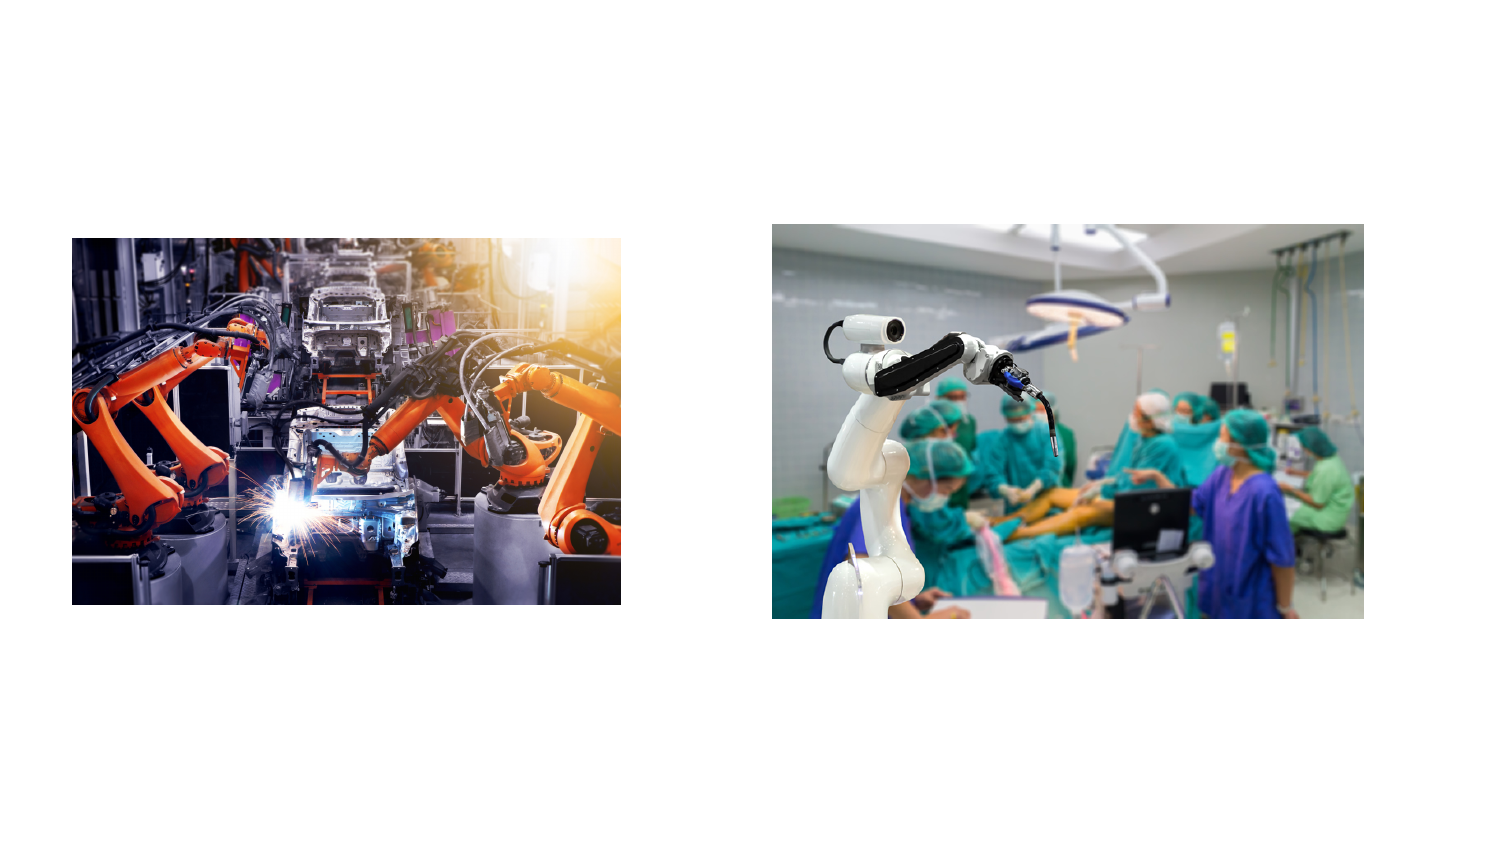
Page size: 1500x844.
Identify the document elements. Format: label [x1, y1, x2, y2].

picture [772, 224, 1364, 620]
picture [71, 238, 621, 605]
